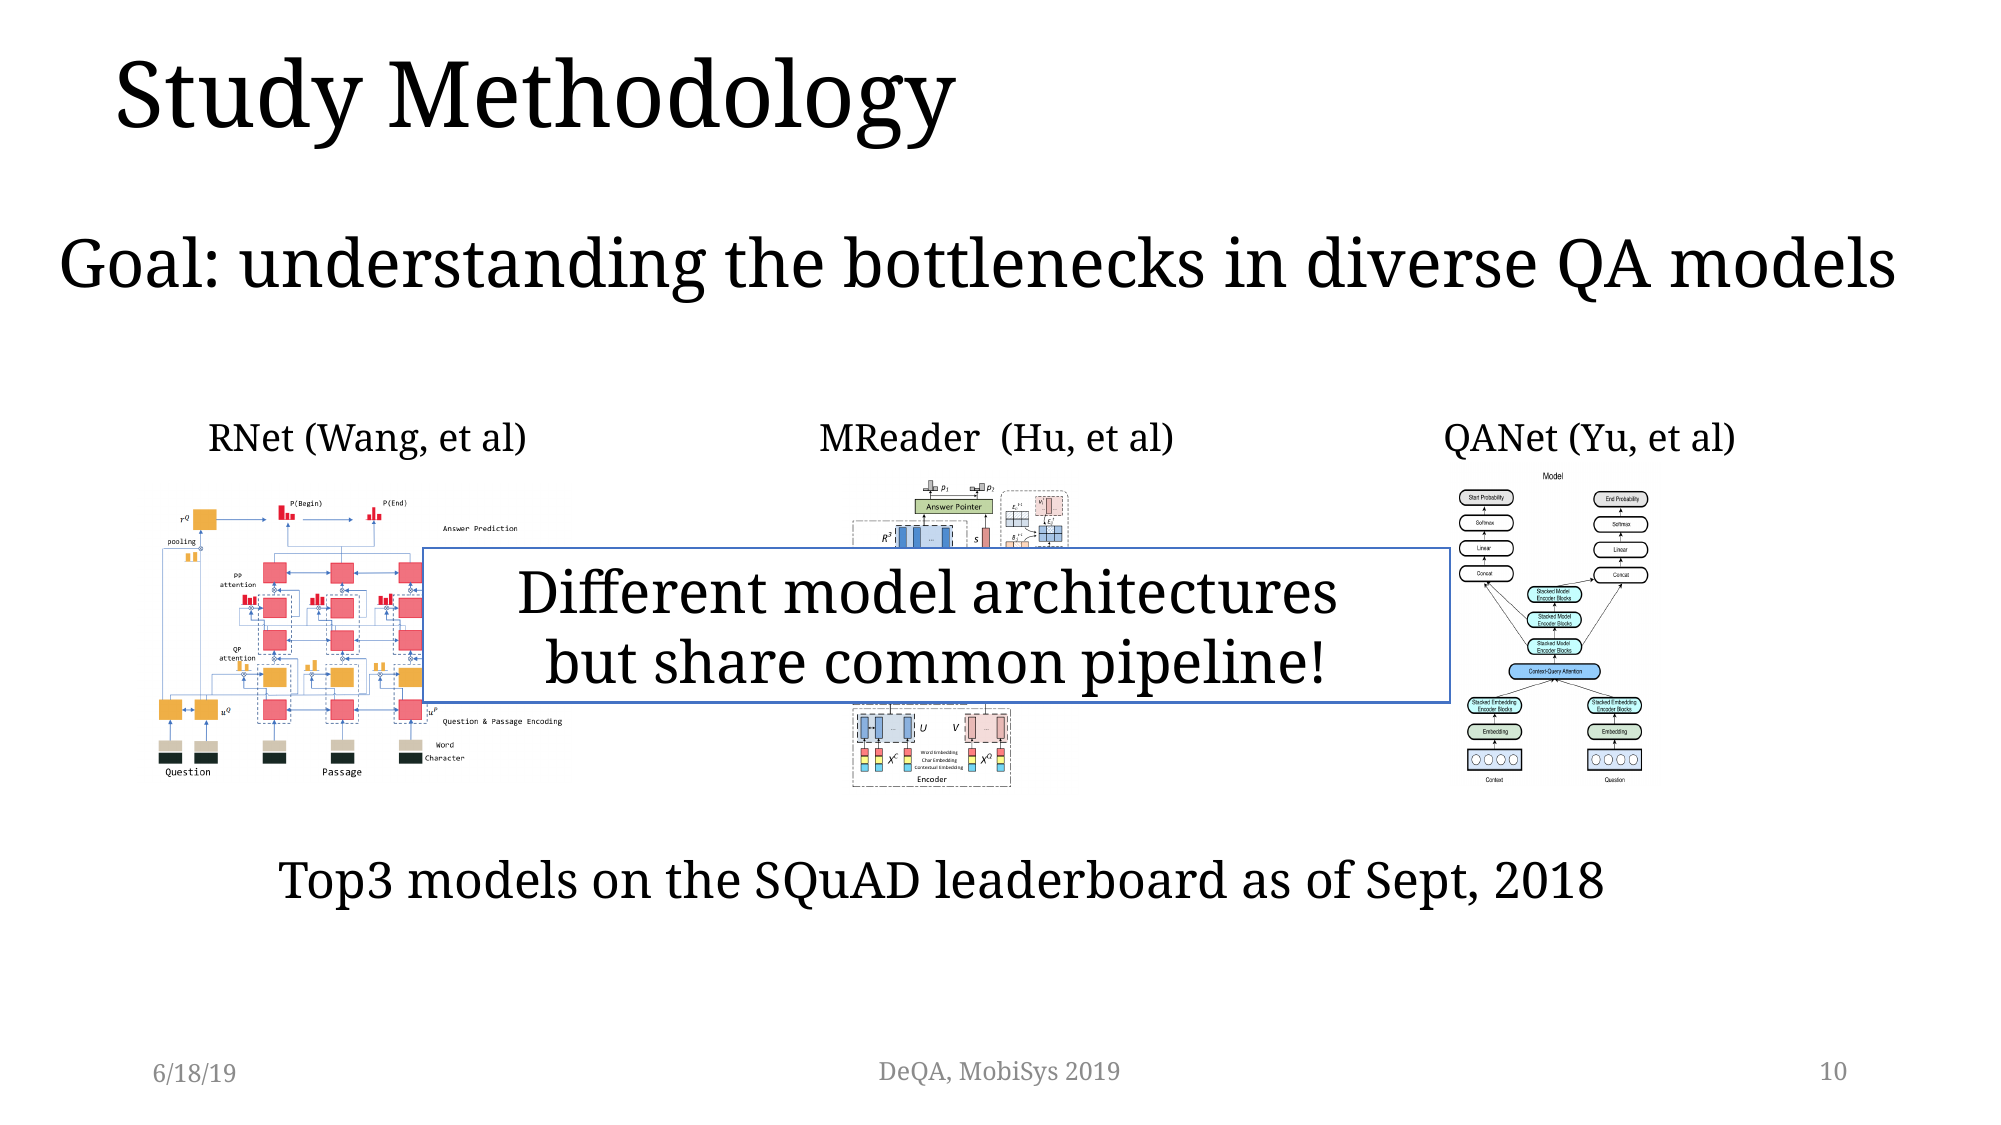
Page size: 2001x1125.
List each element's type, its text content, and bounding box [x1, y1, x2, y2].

text_box Different model architectures but share common pipeline! [572, 547, 809, 704]
text_box Different model architectures but share common pipeline! [1185, 547, 1428, 704]
slide_number 10 [1412, 1042, 1863, 1103]
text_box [1428, 406, 1752, 786]
text_box Top3 models on the SQuAD leaderboard as of Sept, 2018 [263, 841, 1621, 917]
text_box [809, 406, 1185, 795]
footer DeQA, MobiSys 2019 [662, 1042, 1338, 1103]
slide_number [137, 1042, 588, 1103]
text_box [137, 406, 572, 783]
title Study Methodology [99, 22, 1900, 173]
text_box Goal: understanding the bottlenecks in diverse QA models [43, 213, 1915, 309]
